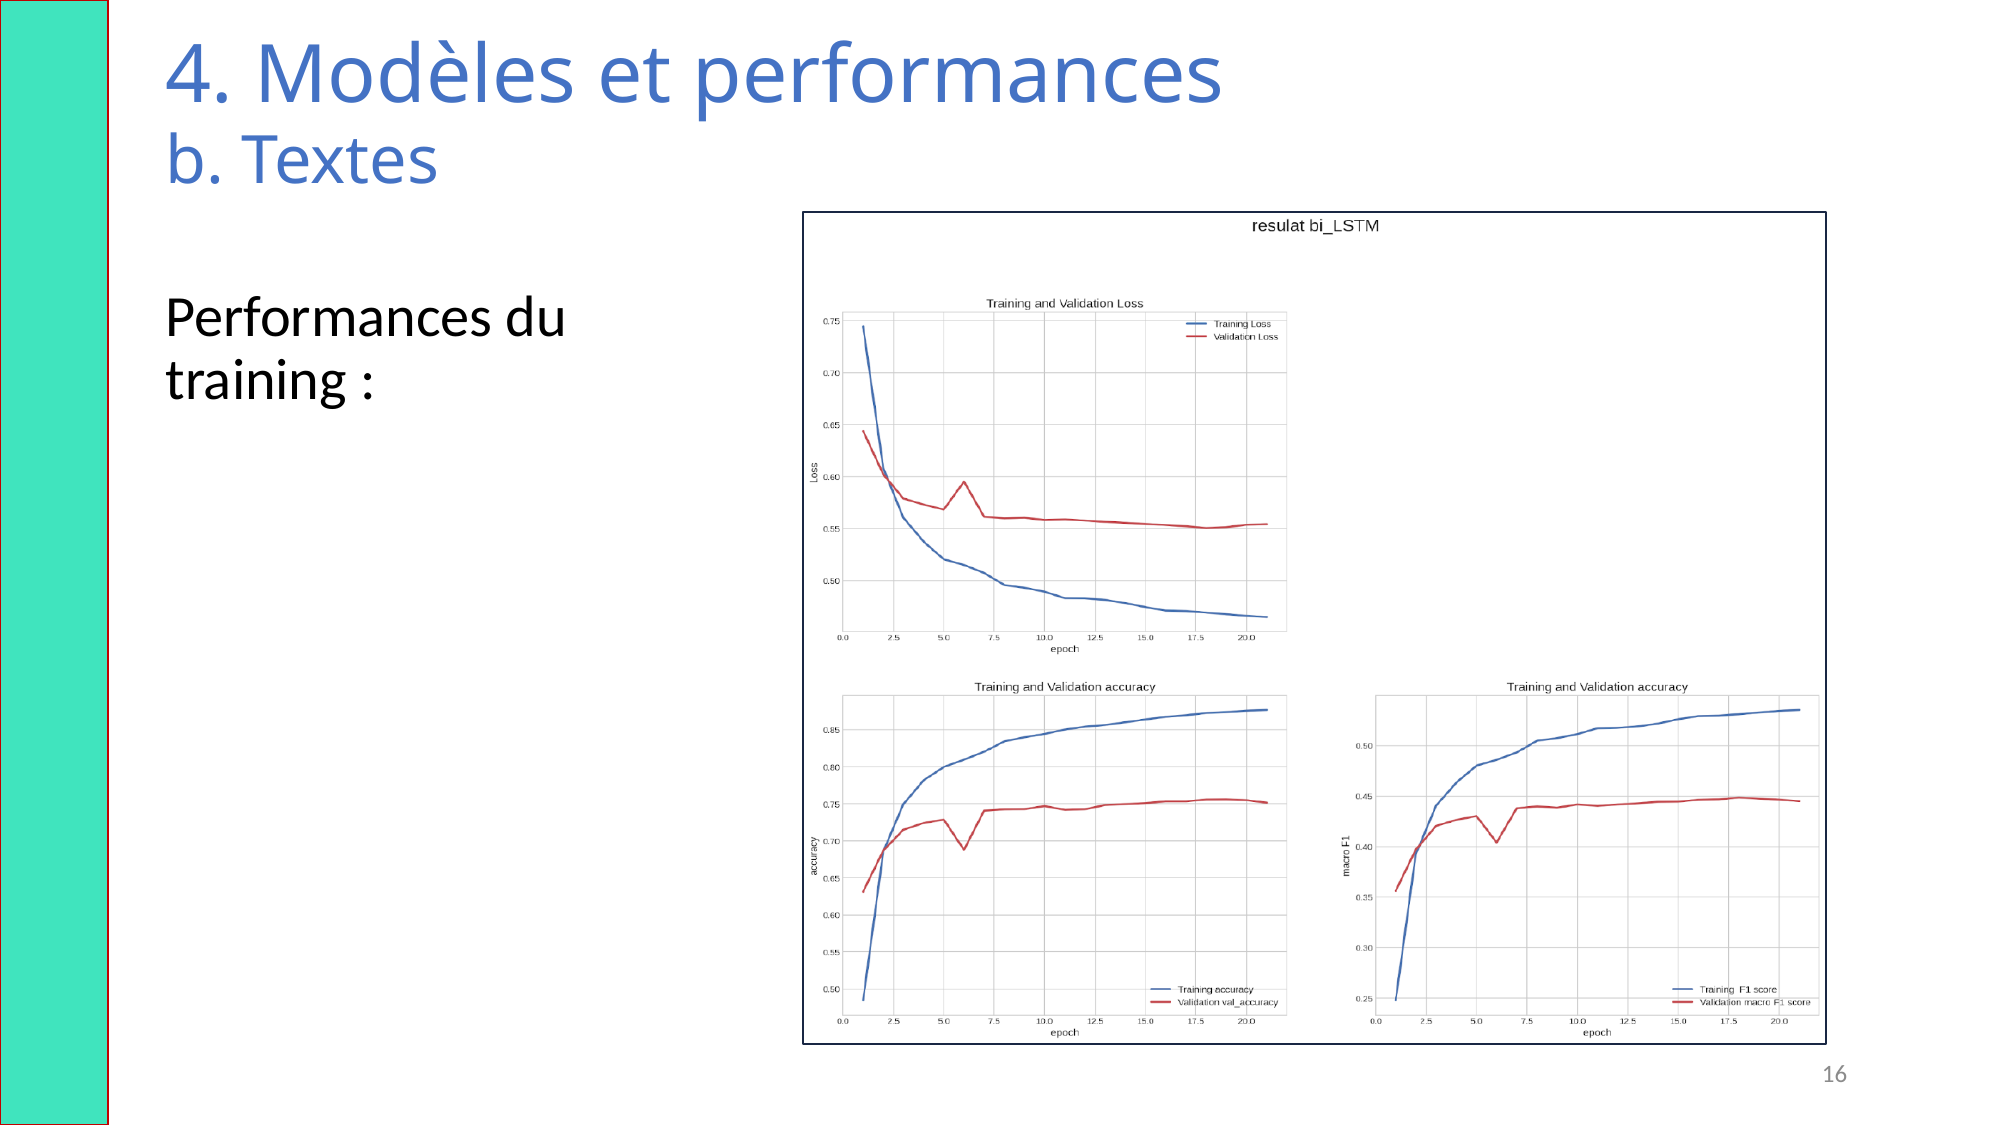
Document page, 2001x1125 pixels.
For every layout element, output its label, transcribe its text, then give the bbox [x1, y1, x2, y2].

slide_number 16 [1412, 1042, 1863, 1103]
text_box [0, 0, 109, 1125]
text_box 4. Modèles et performances [150, 24, 1825, 110]
text_box b. Textes [150, 110, 1825, 214]
text_box Performances du training : [150, 278, 649, 505]
picture [803, 213, 1825, 1043]
